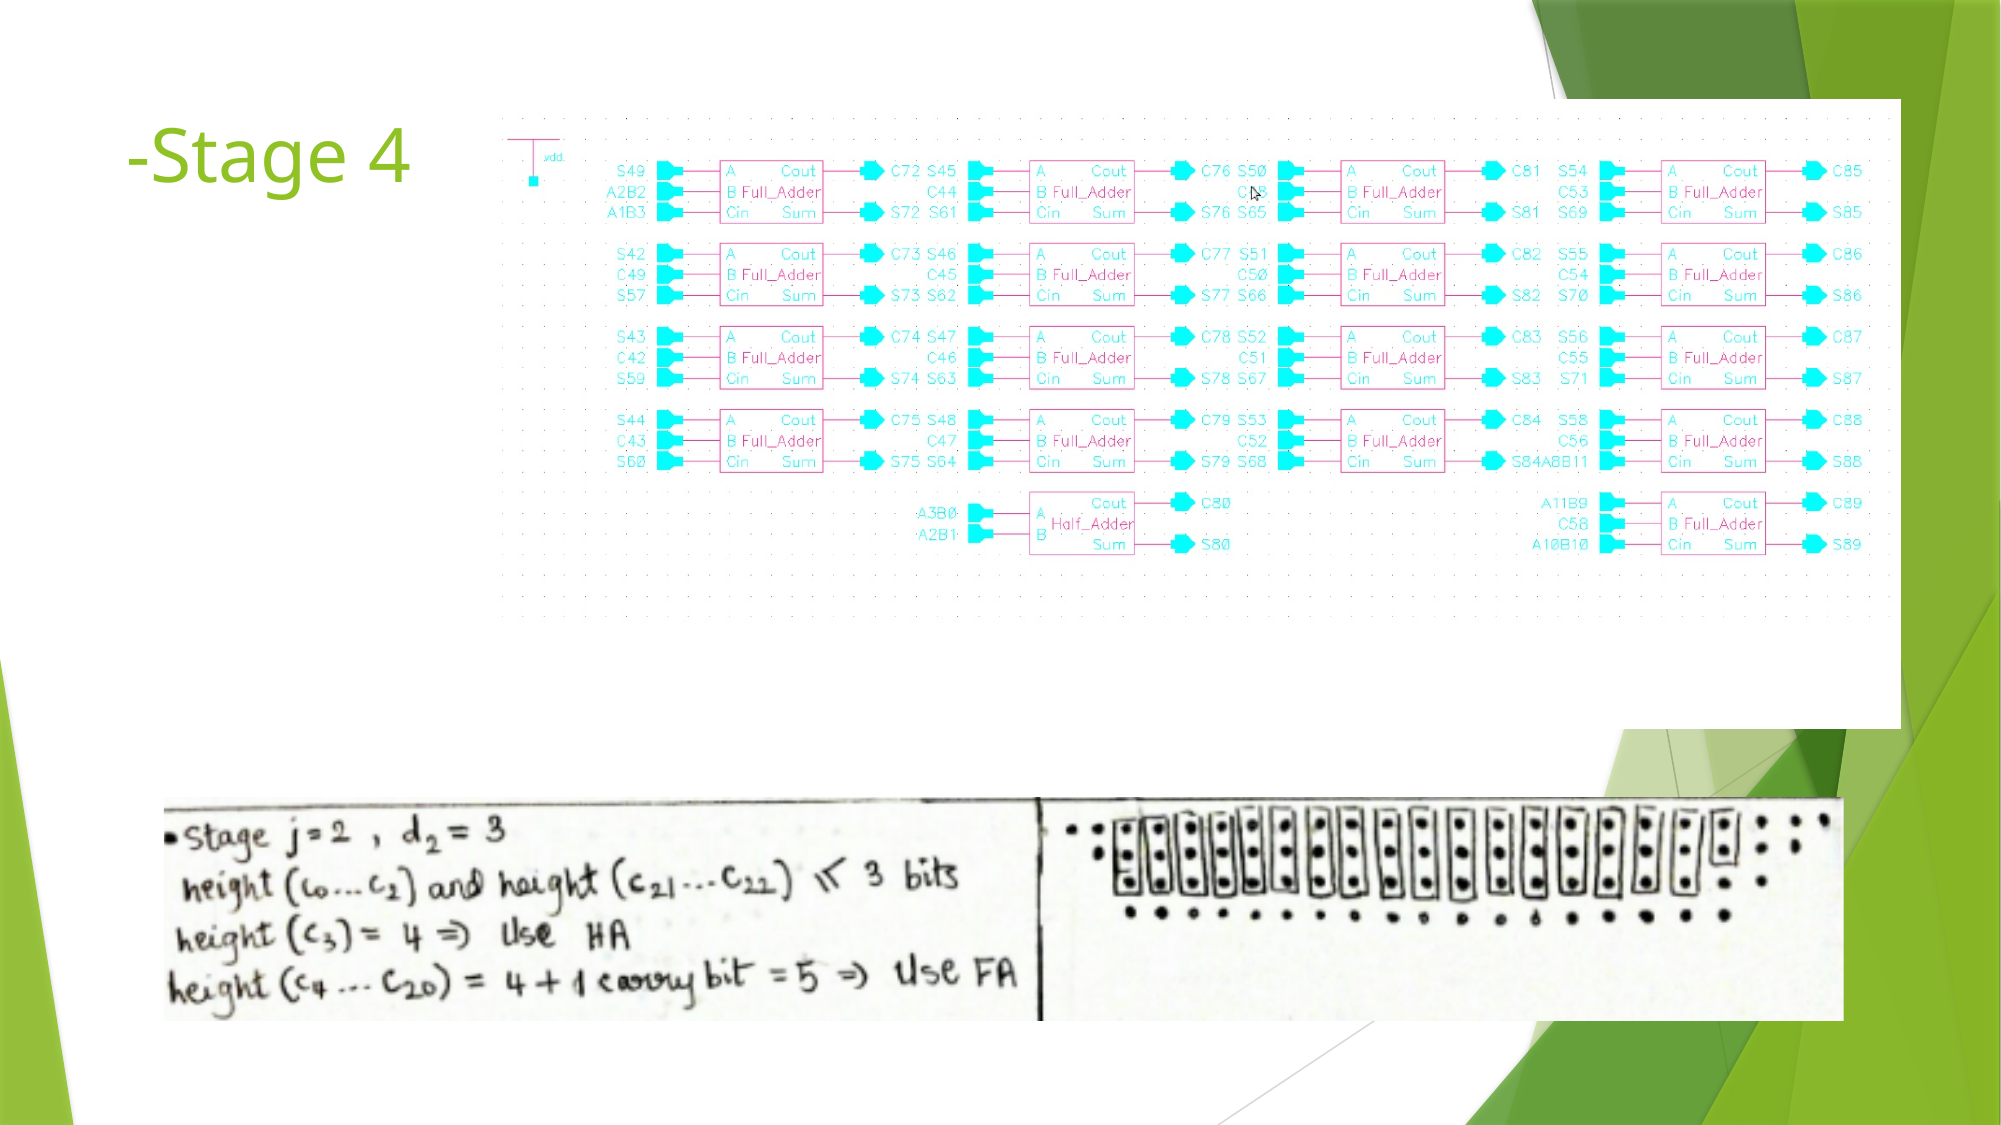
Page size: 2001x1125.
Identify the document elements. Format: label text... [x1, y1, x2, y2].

title -Stage 4 [111, 99, 488, 317]
picture [163, 797, 1845, 1022]
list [489, 99, 1901, 729]
